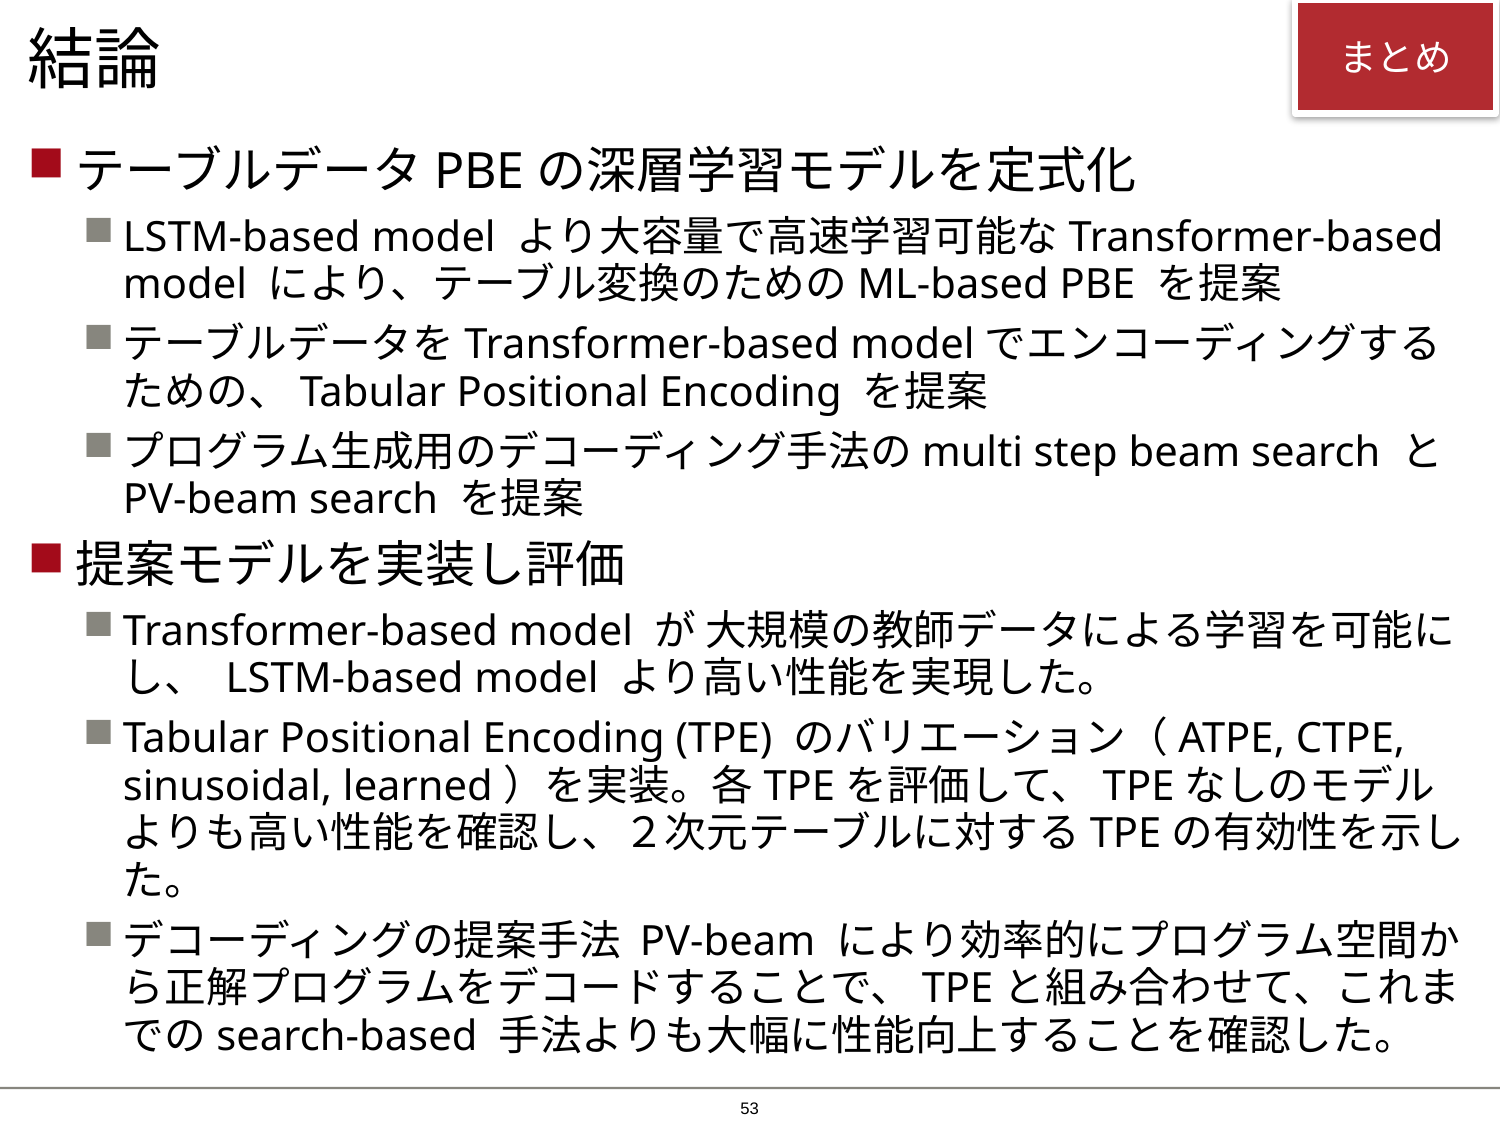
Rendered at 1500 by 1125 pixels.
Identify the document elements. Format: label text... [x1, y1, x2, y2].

title 結論 [27, 0, 1289, 114]
text_box まとめ [1292, 0, 1499, 117]
list テーブルデータPBEの深層学習モデルを定式化 LSTM-based model より大容量で高速学習可能なTransformer-based model により、テーブル変換のためのML-based PBE を提案 テーブルデータをTransformer-based modelでエンコーディングするための、Tabular Positional Encoding を提案 プログラム生成用のデコーディング手法のmulti step beam search と PV-beam search を提案 提案モデルを実装し評価 Transformer-based model が 大規模の教師データによる学習を可能にし、 LSTM-based model より高い性能を実現した。 Tabular Positional Encoding (TPE) のバリエーション（ATPE, CTPE, sinusoidal, learned）を実装。各TPEを評価して、TPEなしのモデルよりも高い性能を確認し、２次元テーブルに対するTPEの有効性を示した。 デコーディングの提案手法 PV-beam により効率的にプログラム空間から正解プログラムをデコードすることで、TPEと組み合わせて、これまでのsearch-based 手法よりも大幅に性能向上することを確認した。 [27, 142, 1469, 1061]
slide_number 52 [705, 1091, 794, 1125]
